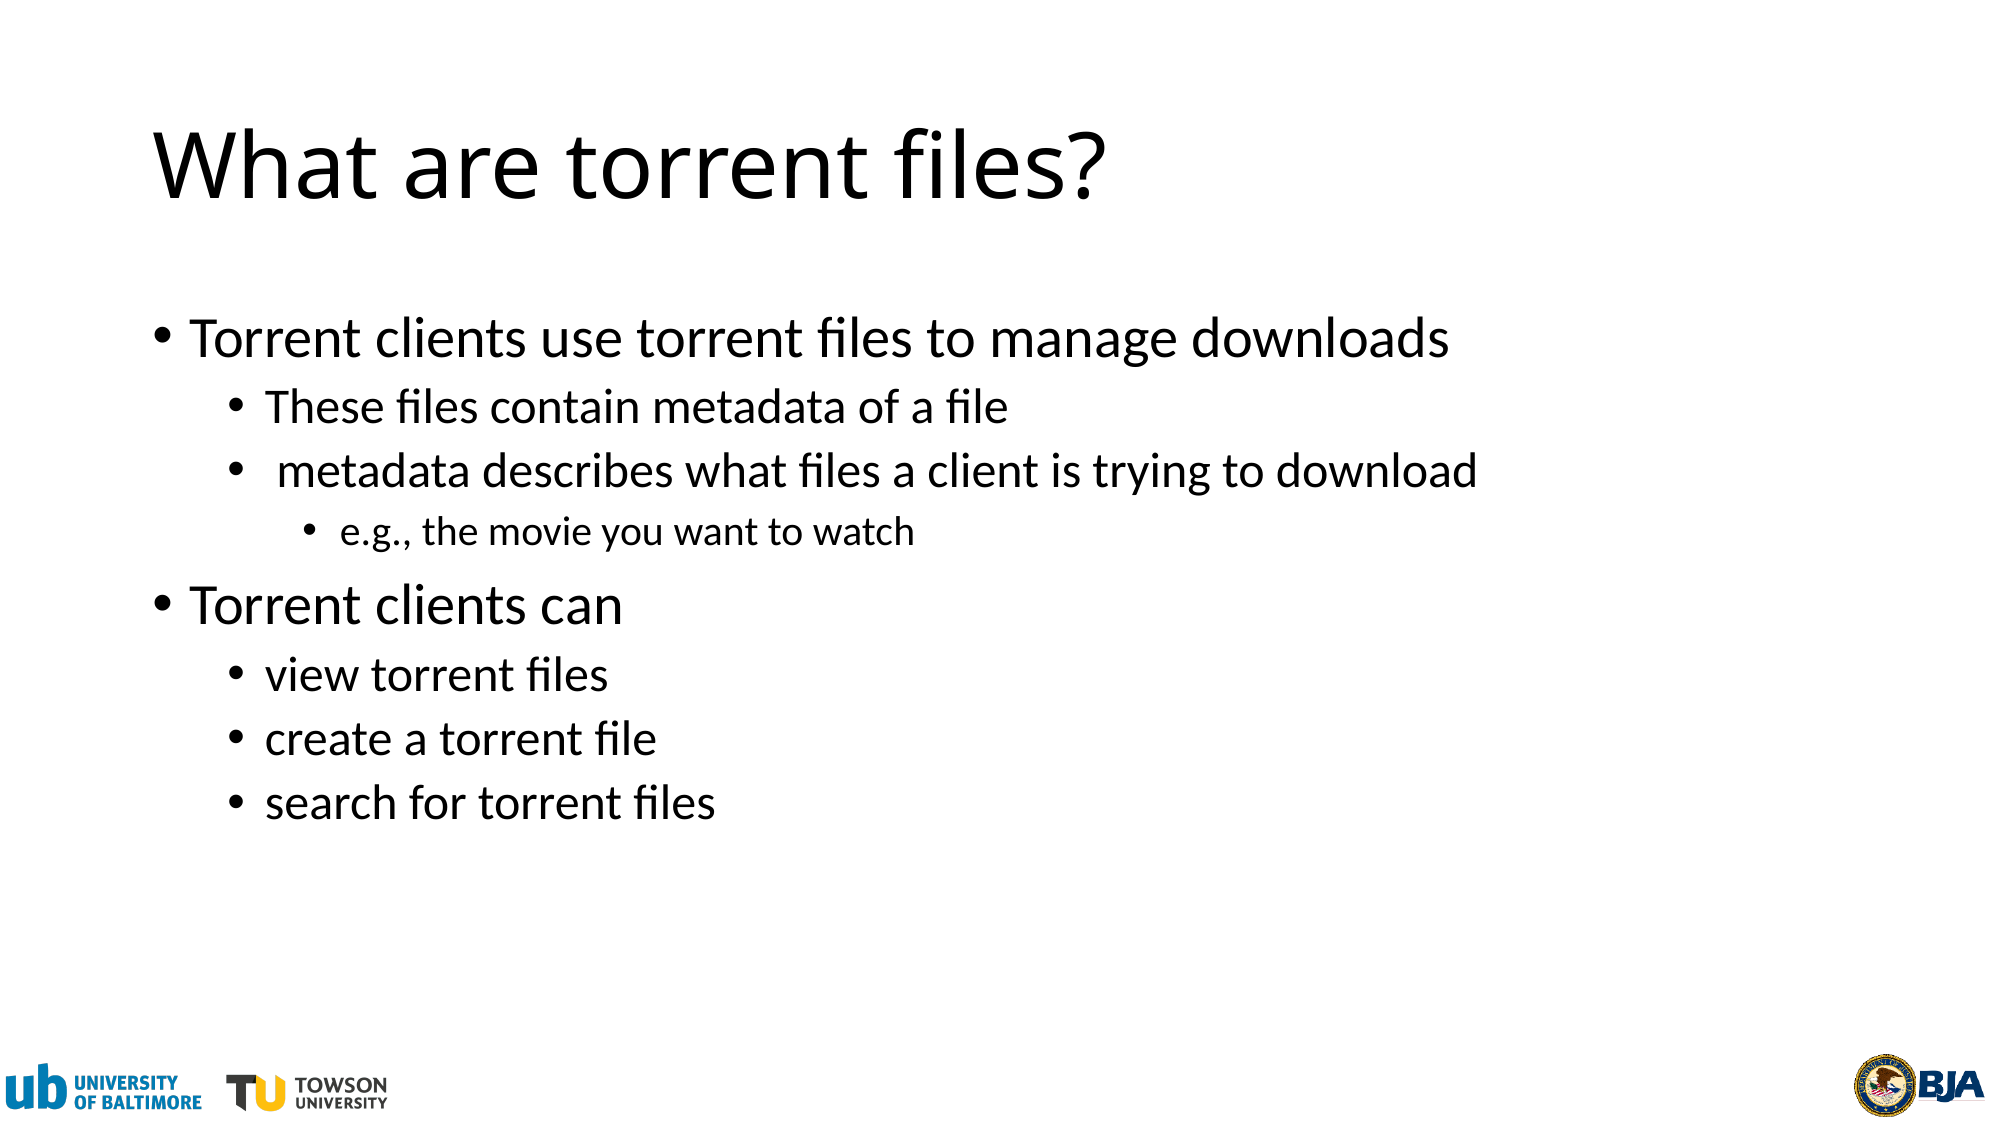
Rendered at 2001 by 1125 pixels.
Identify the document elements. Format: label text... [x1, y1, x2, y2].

list Torrent clients use torrent files to manage downloads These files contain metadata of a file metadata describes what files a client is trying to download e.g., the movie you want to watch Torrent clients can view torrent files create a torrent file search for torrent files [137, 299, 1863, 1014]
picture [1854, 1054, 1986, 1117]
picture [0, 1031, 407, 1125]
title What are torrent files? [137, 59, 1863, 278]
